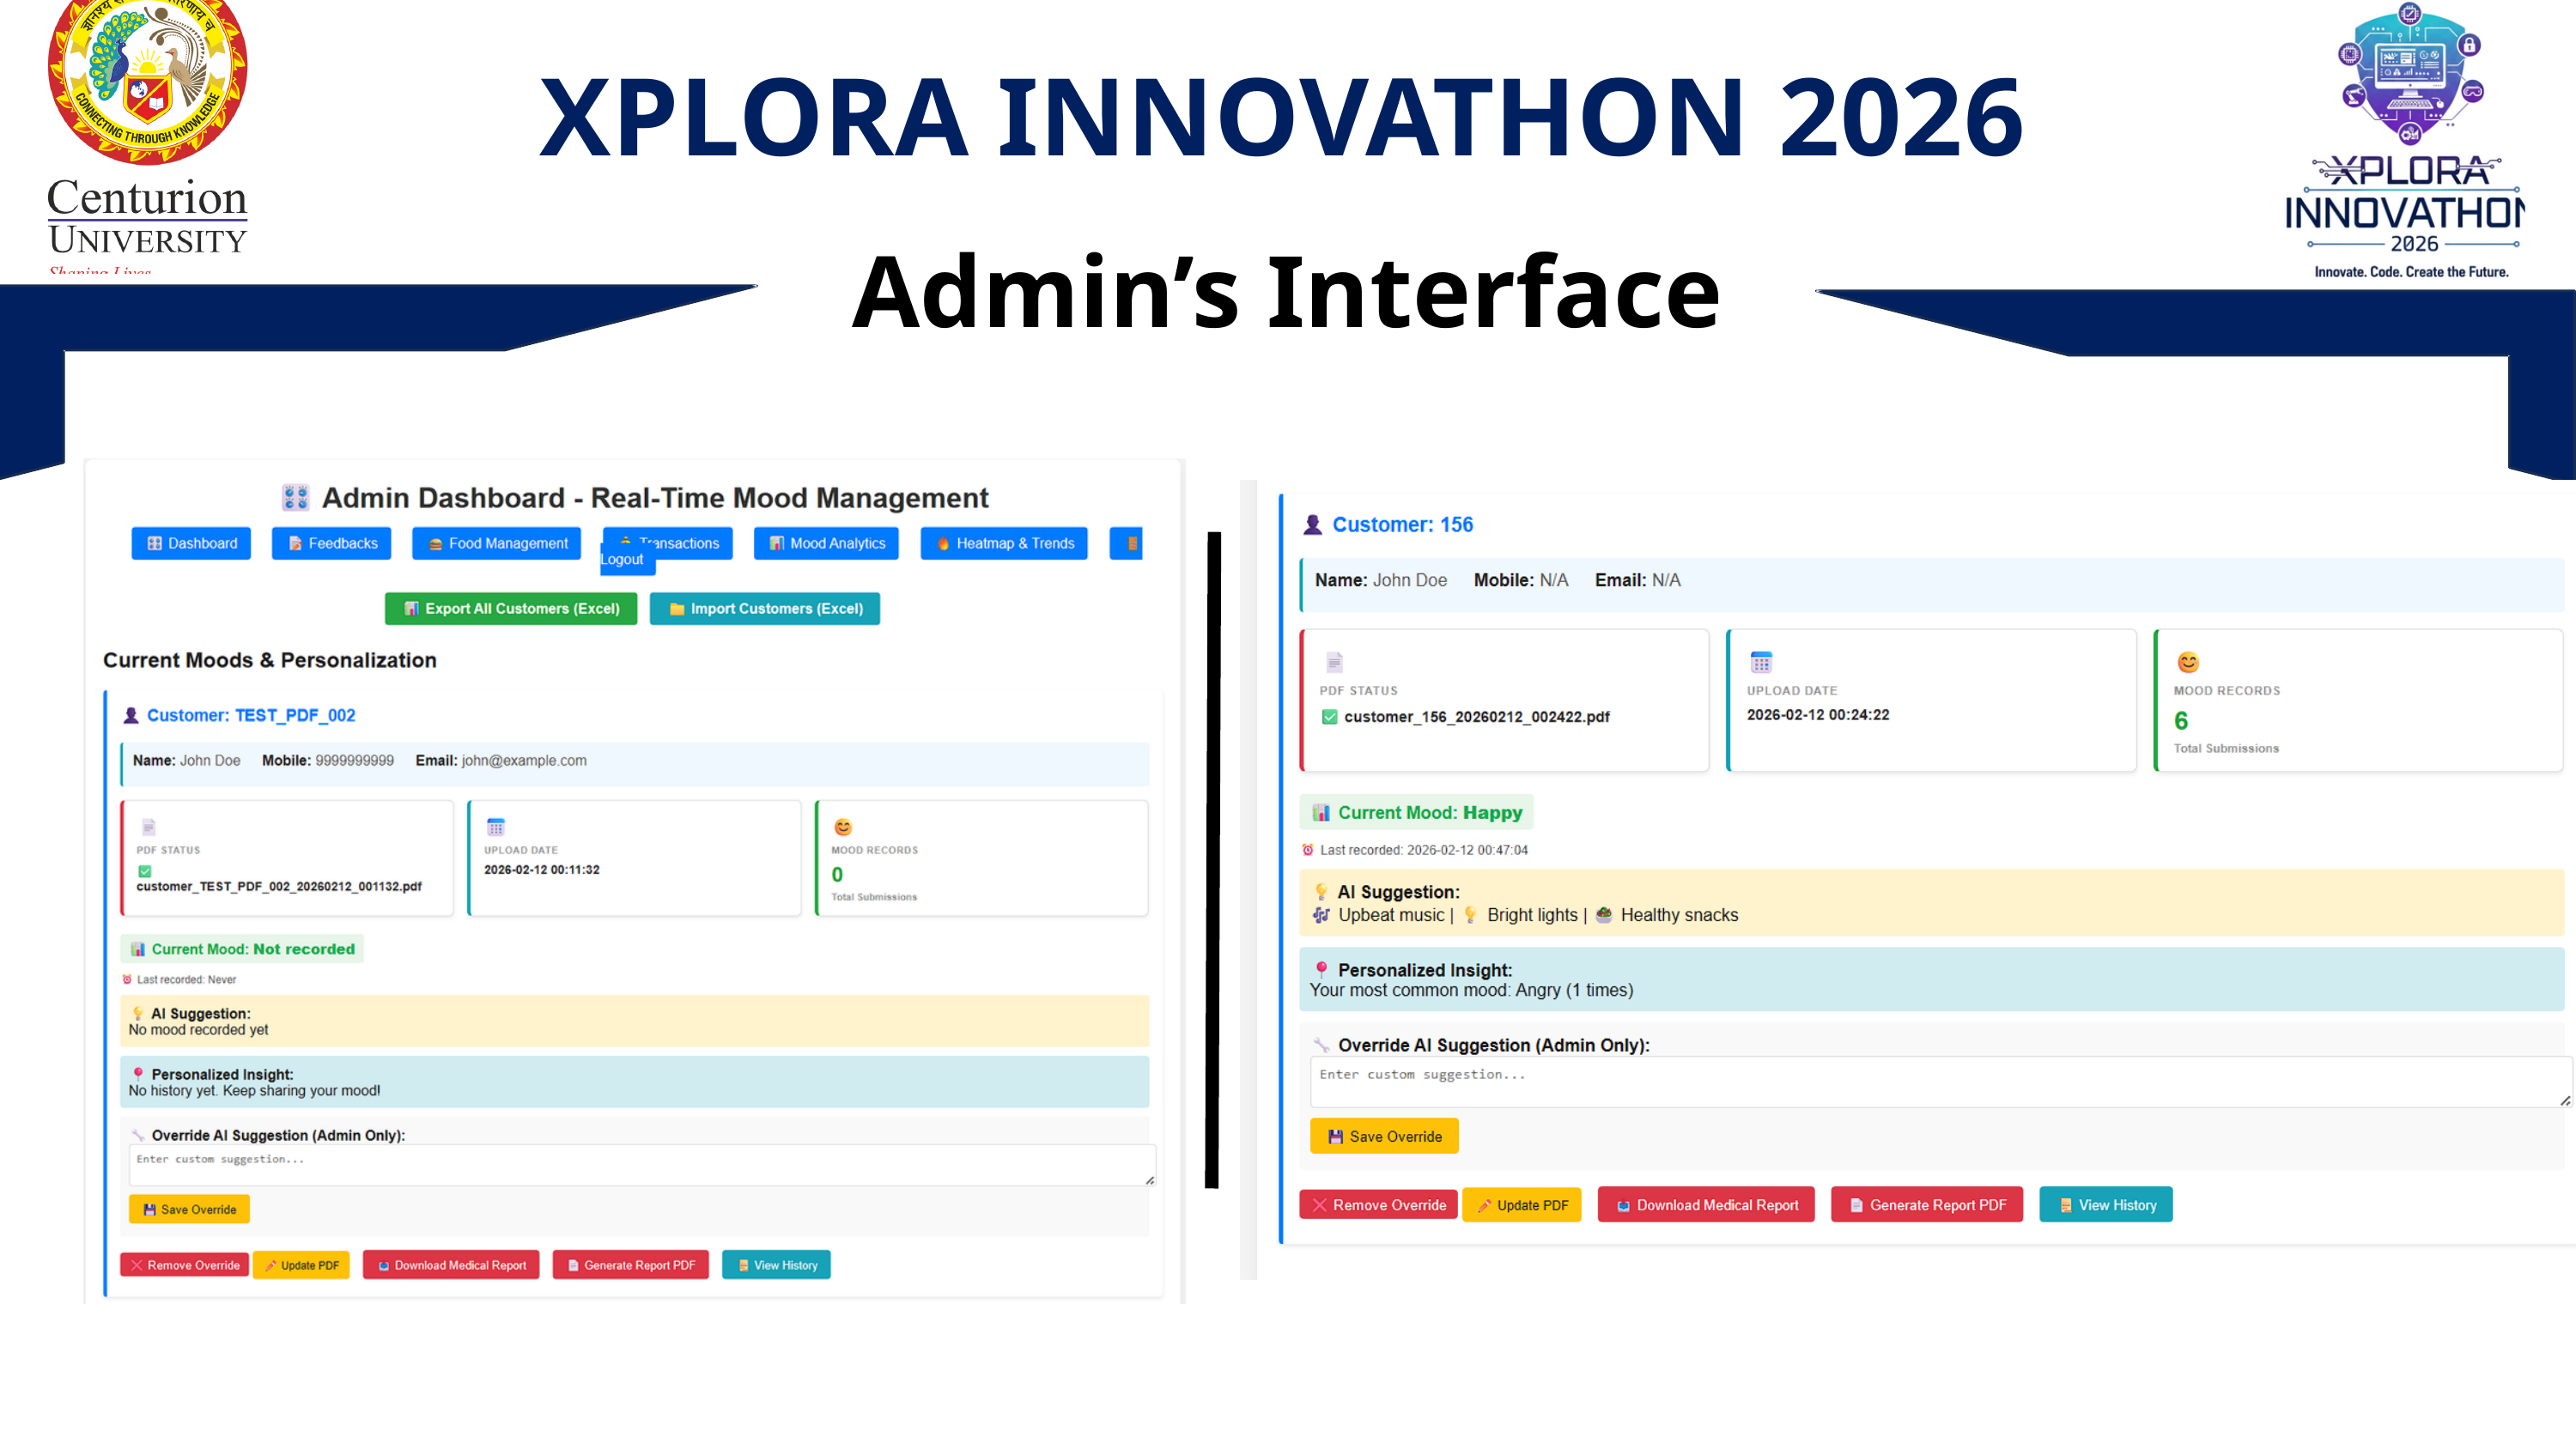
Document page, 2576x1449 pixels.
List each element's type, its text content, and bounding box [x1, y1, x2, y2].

text_box [1240, 480, 2576, 1280]
text_box [83, 458, 1187, 1304]
text_box XPLORA INNOVATHON 2026 [390, 48, 2177, 178]
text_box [41, 0, 263, 274]
text_box Admin’s Interface [808, 227, 1767, 348]
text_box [2281, 0, 2525, 280]
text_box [0, 284, 759, 481]
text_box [1814, 288, 2576, 486]
